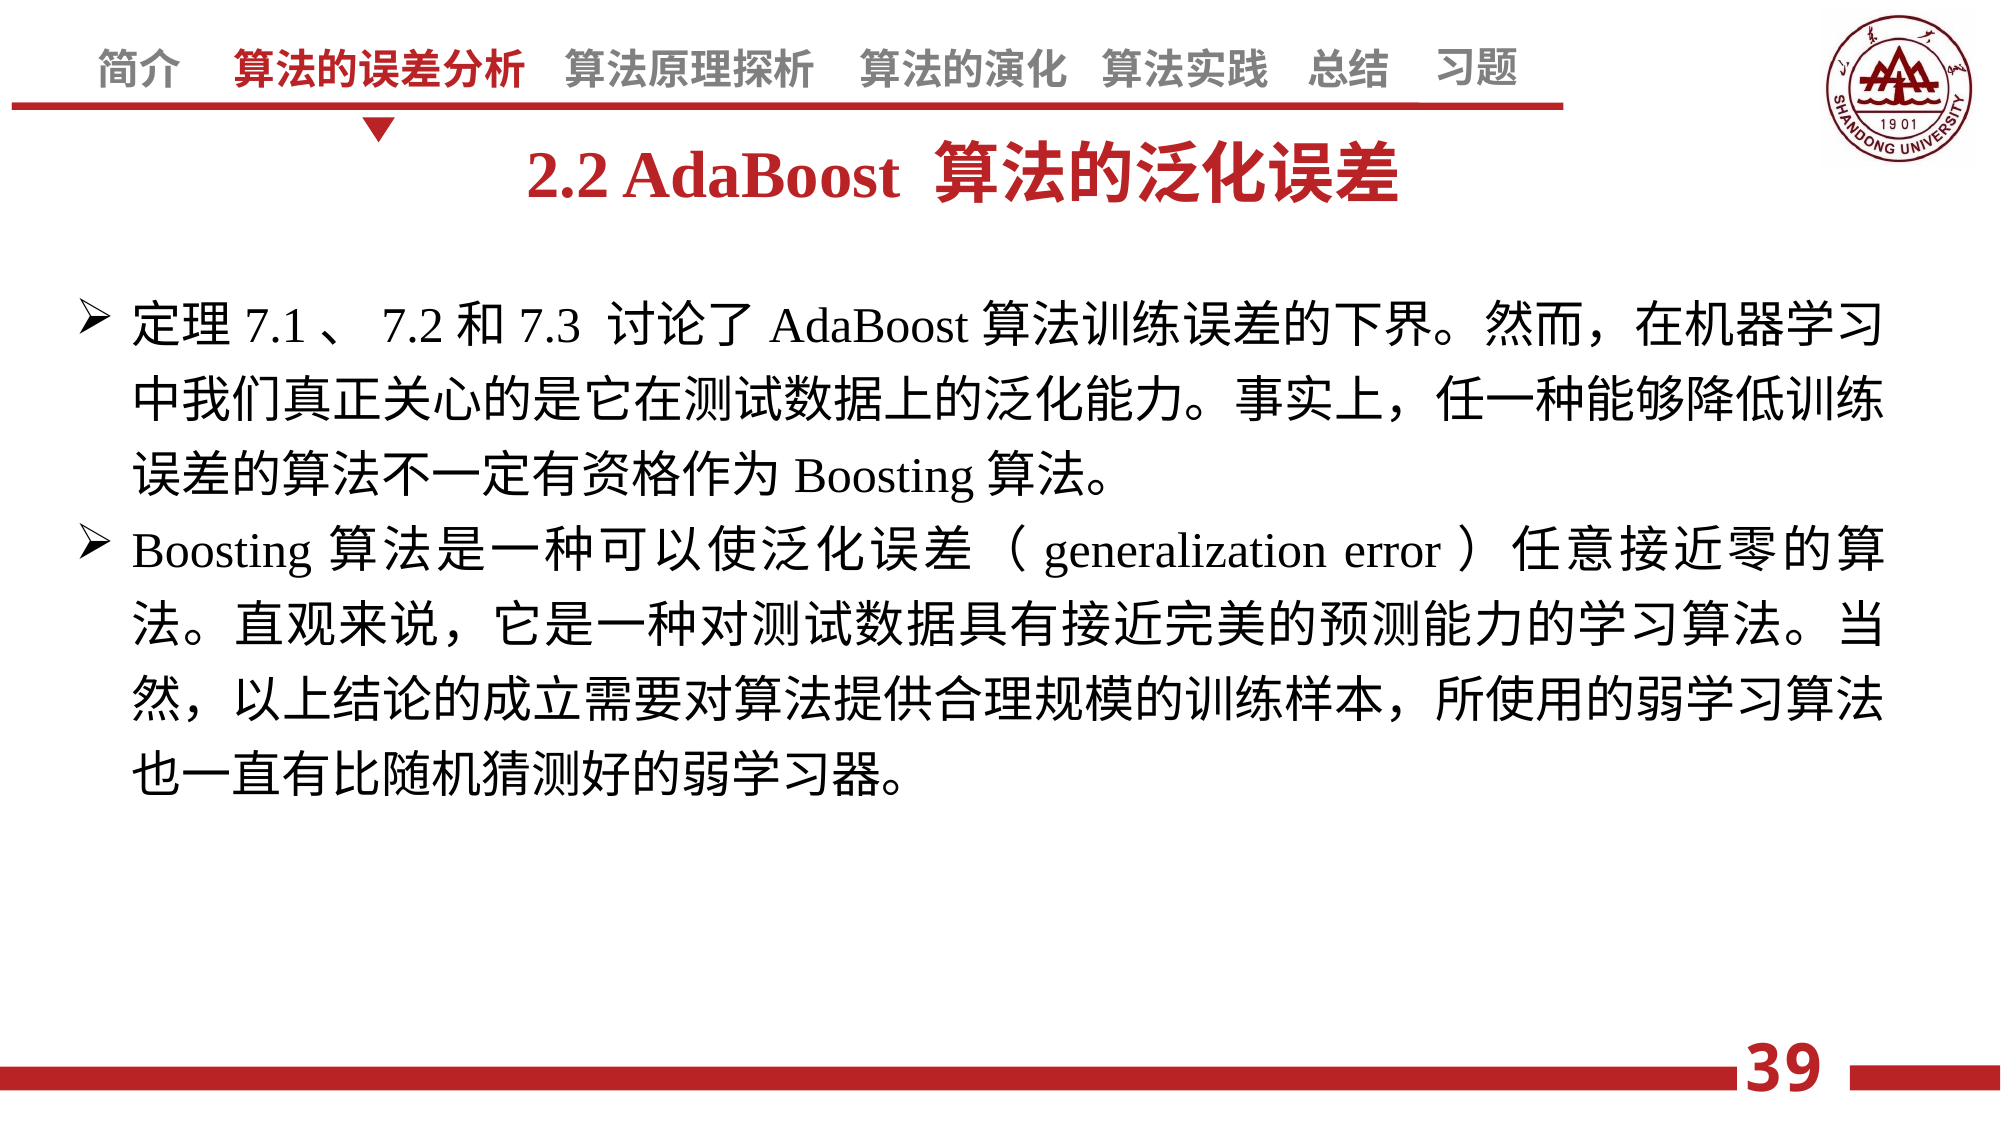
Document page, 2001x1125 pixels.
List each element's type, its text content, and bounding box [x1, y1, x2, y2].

text_box 2.2 AdaBoost 算法的泛化误差 [498, 123, 1502, 219]
text_box 定理7.1、7.2和7.3 讨论了AdaBoost算法训练误差的下界。然而，在机器学习中我们真正关心的是它在测试数据上的泛化能力。事实上，任一种能够降低训练误差的算法不一定有资格作为Boosting算法。 Boosting算法是一种可以使泛化误差（generalization error）任意接近零的算法。直观来说，它是一种对测试数据具有接近完美的预测能力的学习算法。当然，以上结论的成立需要对算法提供合理规模的训练样本，所使用的弱学习算法也一直有比随机猜测好的弱学习器。 [60, 270, 1901, 811]
picture [1820, 9, 1977, 167]
